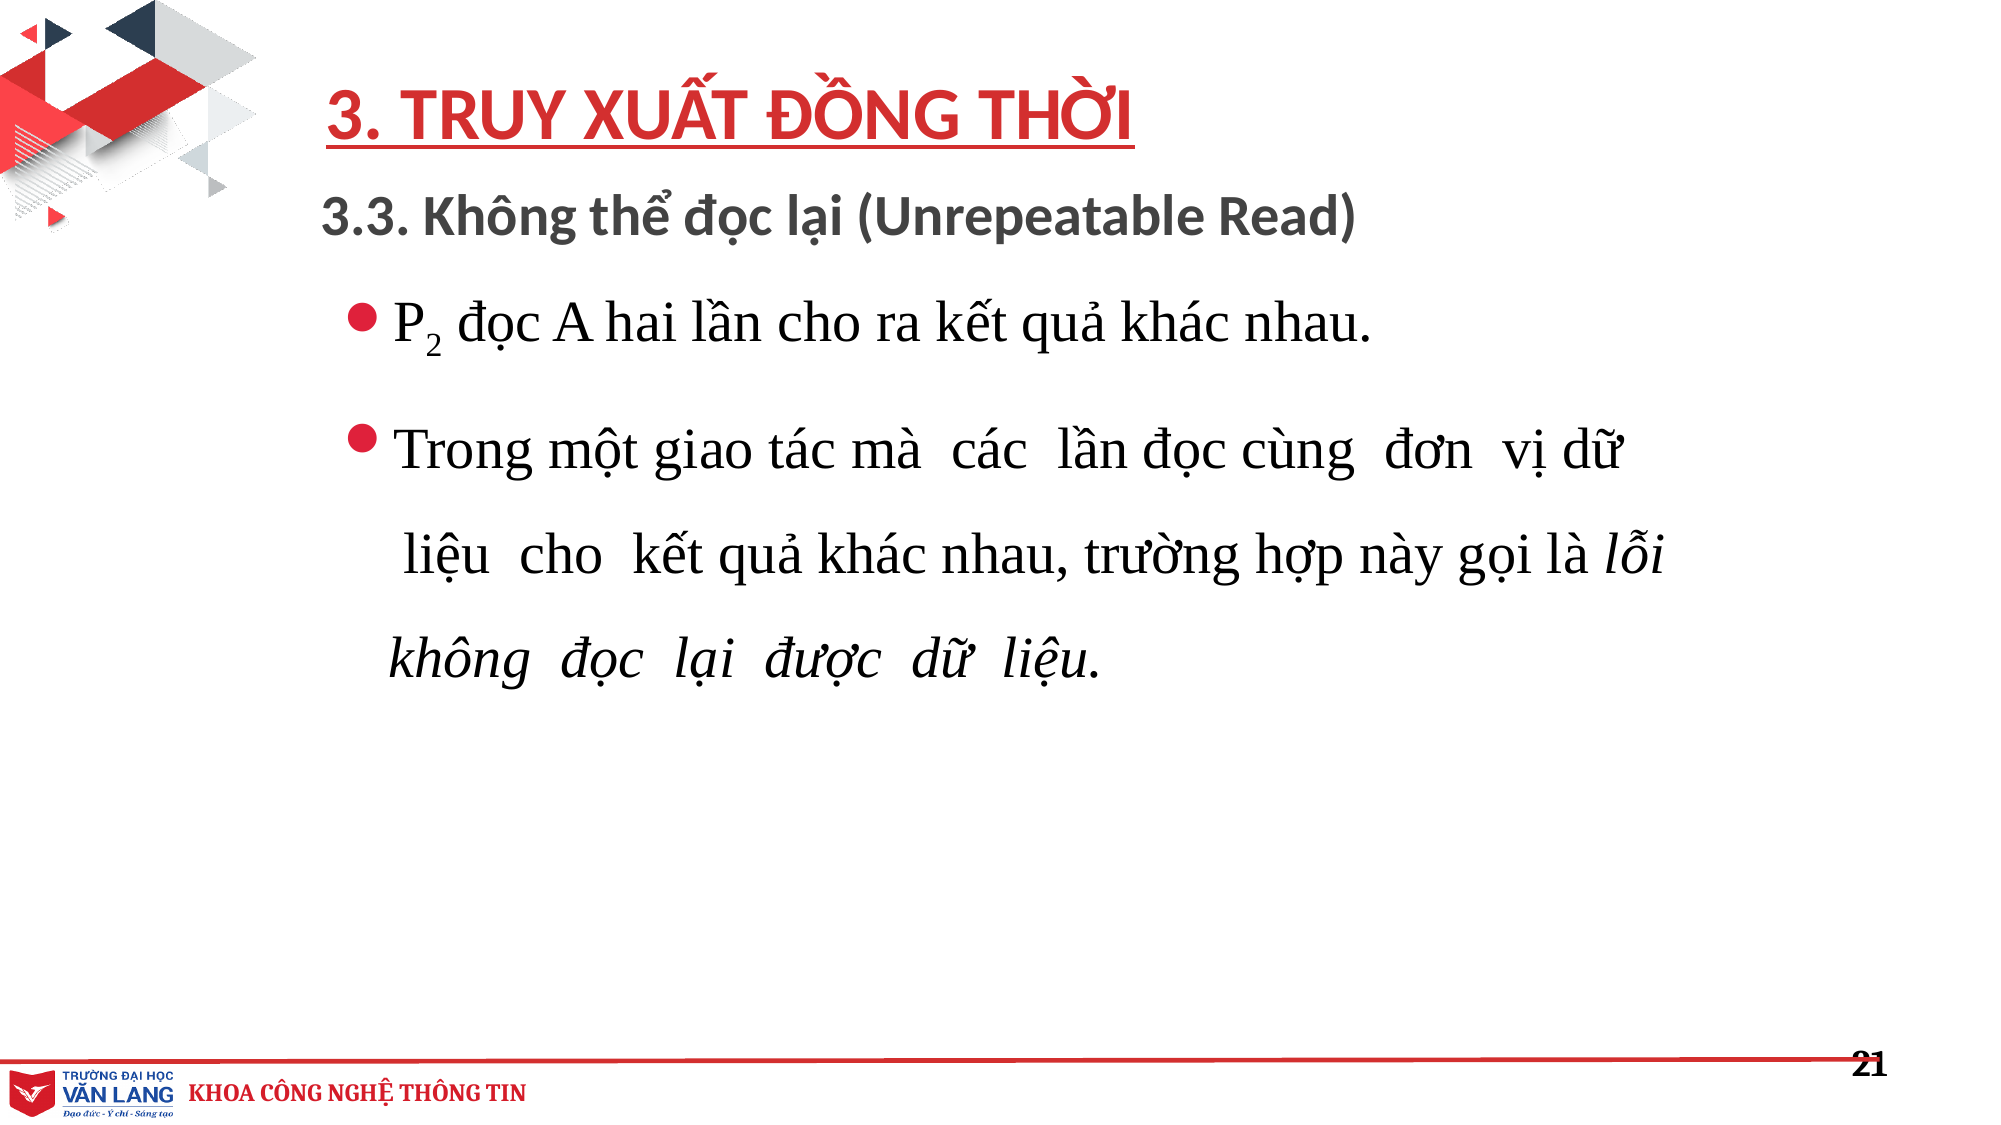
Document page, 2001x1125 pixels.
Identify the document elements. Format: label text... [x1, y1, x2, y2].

picture [8, 1069, 173, 1118]
text_box [325, 244, 1726, 1120]
text_box [1726, 251, 1731, 1063]
picture [0, 0, 256, 233]
text_box 3.3. Không thể đọc lại (Unrepeatable Read) [305, 155, 1569, 255]
text_box P2 đọc A hai lần cho ra kết quả khác nhau. Trong một giao tác mà các lần đọc cùng đơn vị dữ liệu cho kết quả khác nhau, trường hợp này gọi là lỗi không đọc lại được dữ liệu. [328, 236, 1729, 913]
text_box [305, 57, 1156, 176]
